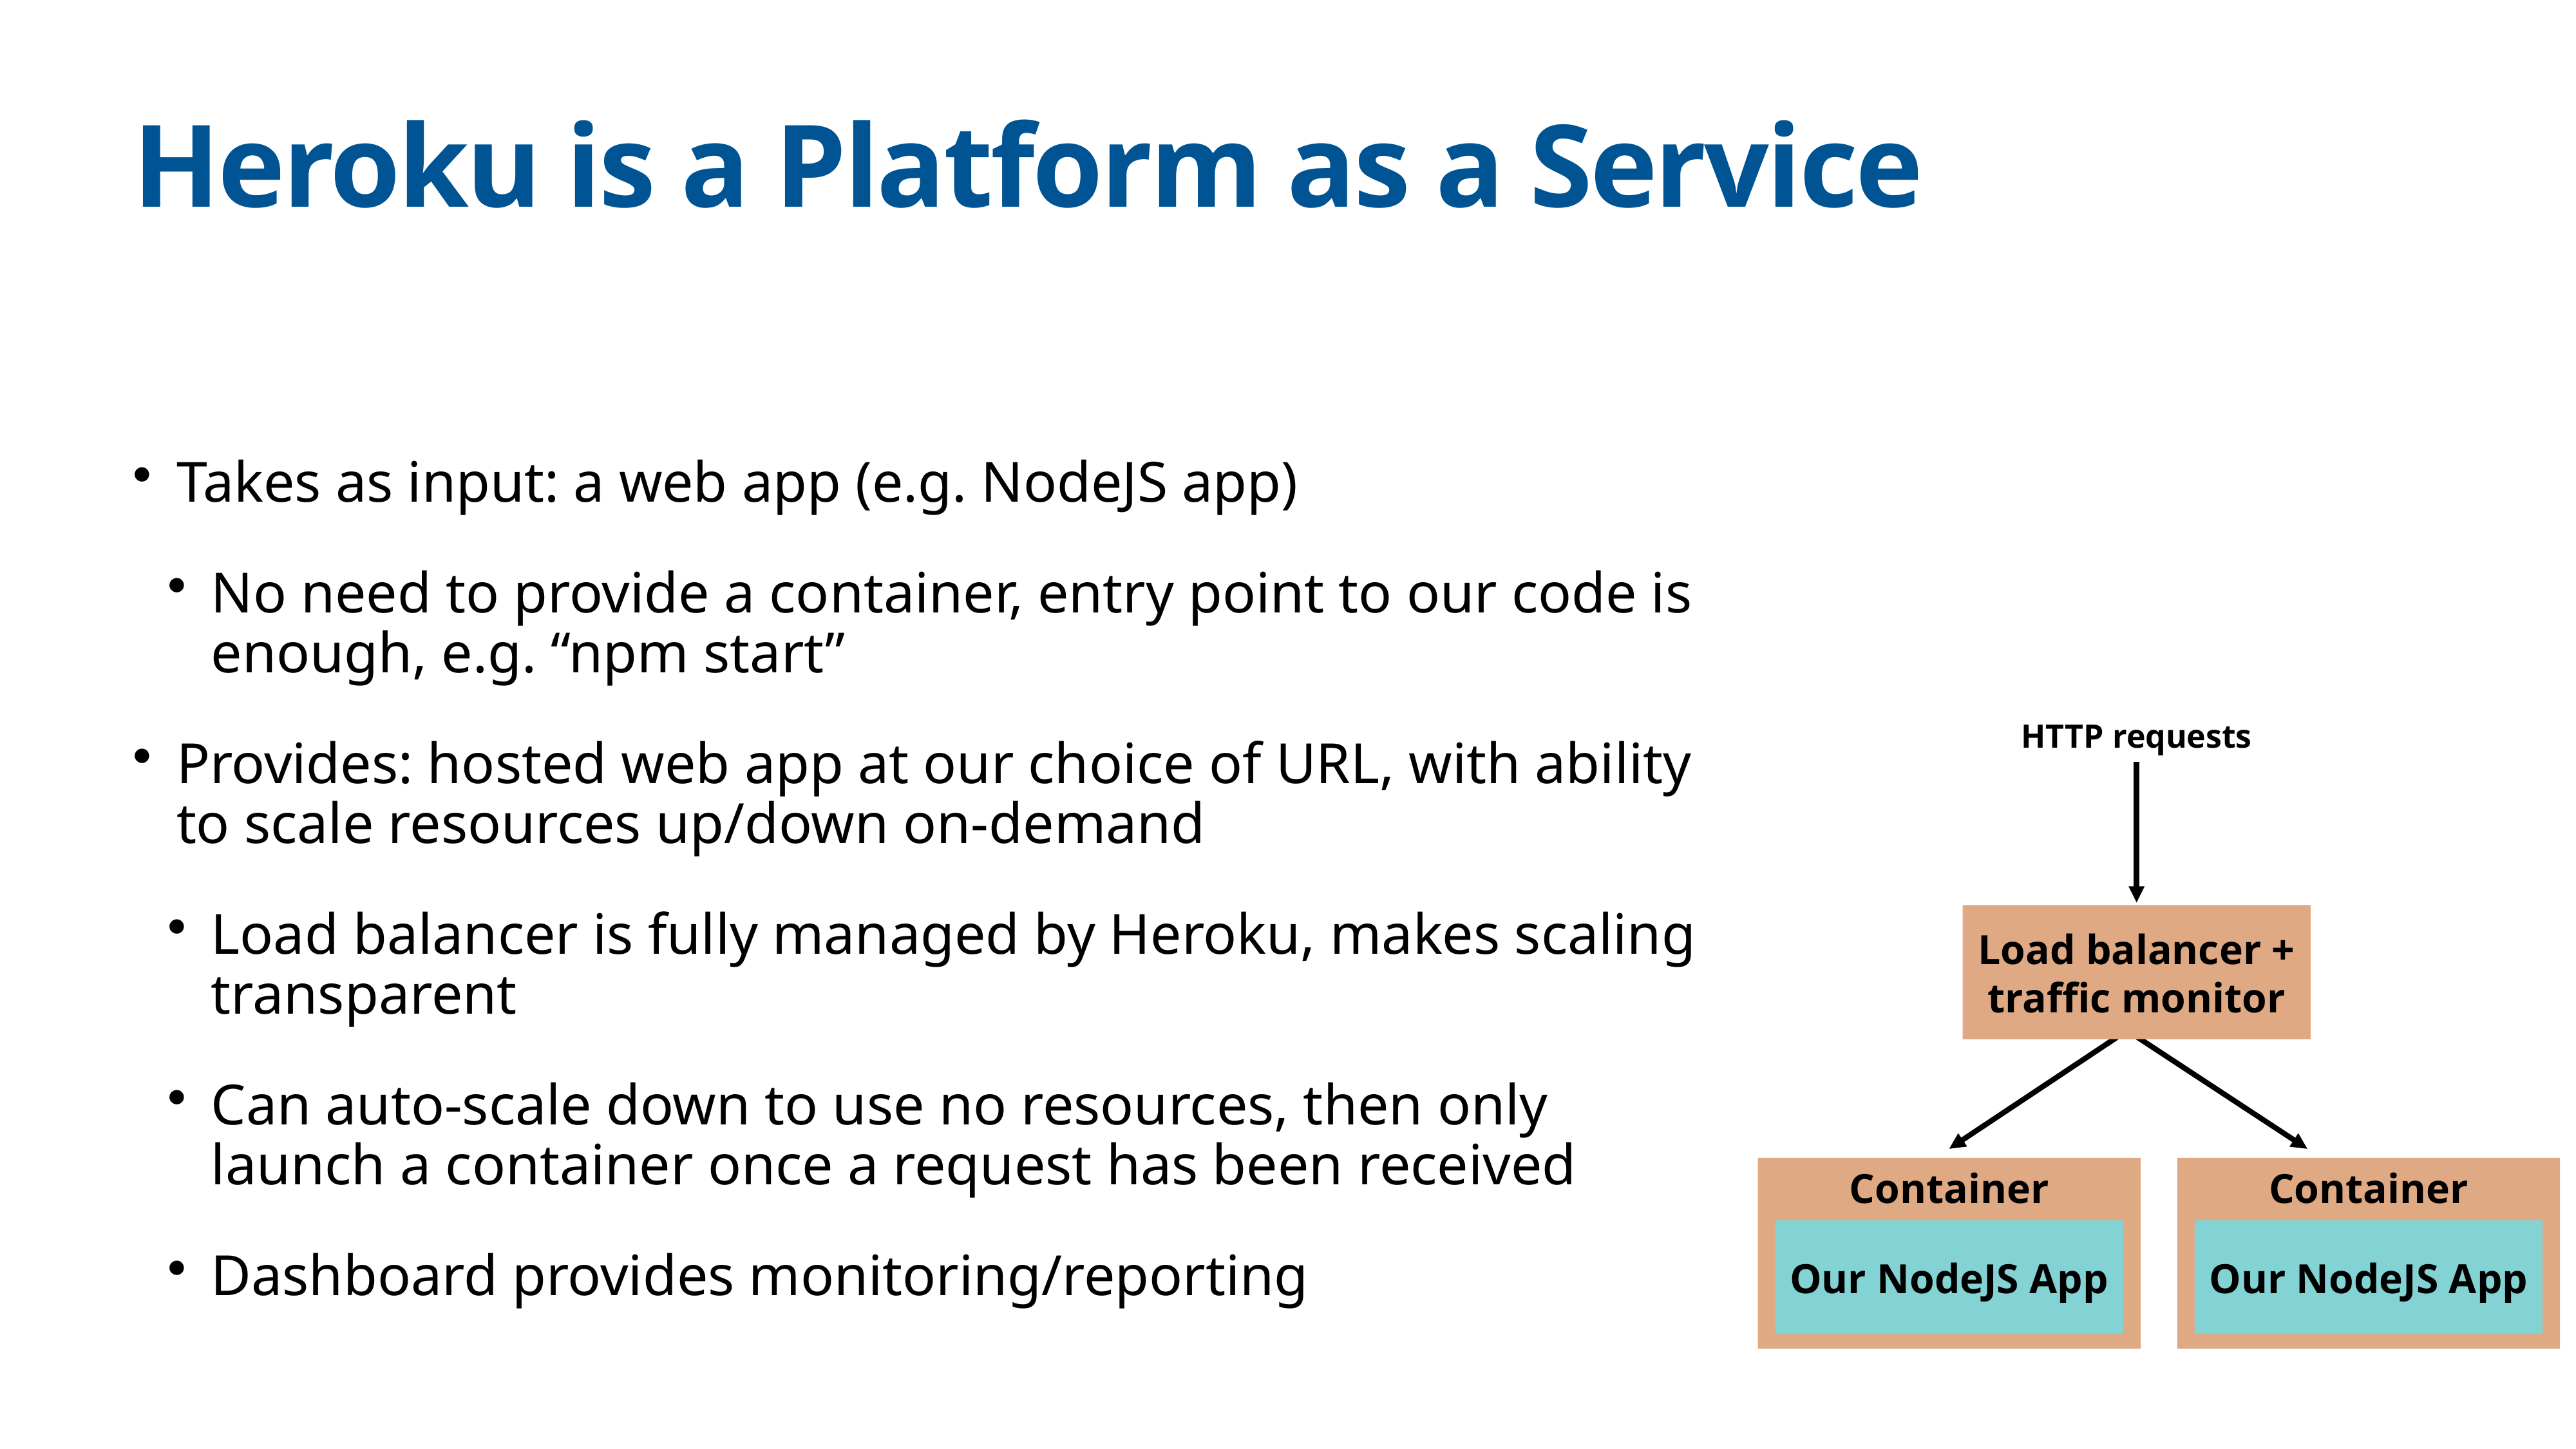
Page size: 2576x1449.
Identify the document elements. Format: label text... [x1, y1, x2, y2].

text_box [2140, 1039, 2307, 1149]
text_box [1949, 1039, 2114, 1149]
title Heroku is a Platform as a Service [127, 113, 2449, 266]
text_box HTTP requests [2016, 710, 2257, 760]
text_box Container [1757, 1157, 2141, 1349]
text_box Our NodeJS App [1775, 1220, 2123, 1334]
list Takes as input: a web app (e.g. NodeJS app) No need to provide a container, entry point to our code is enough, e.g. “npm start” Provides: hosted web app at our choice of URL, with ability to scale resources up/down on-demand Load balancer is fully managed by Heroku, makes scaling transparent Can auto-scale down to use no resources, then only launch a container once a request has been received Dashboard provides monitoring/reporting [127, 448, 1725, 1321]
text_box Our NodeJS App [2194, 1220, 2543, 1334]
text_box Load balancer + traffic monitor [1962, 905, 2311, 1039]
text_box [2132, 762, 2141, 903]
text_box Container [2177, 1157, 2561, 1349]
